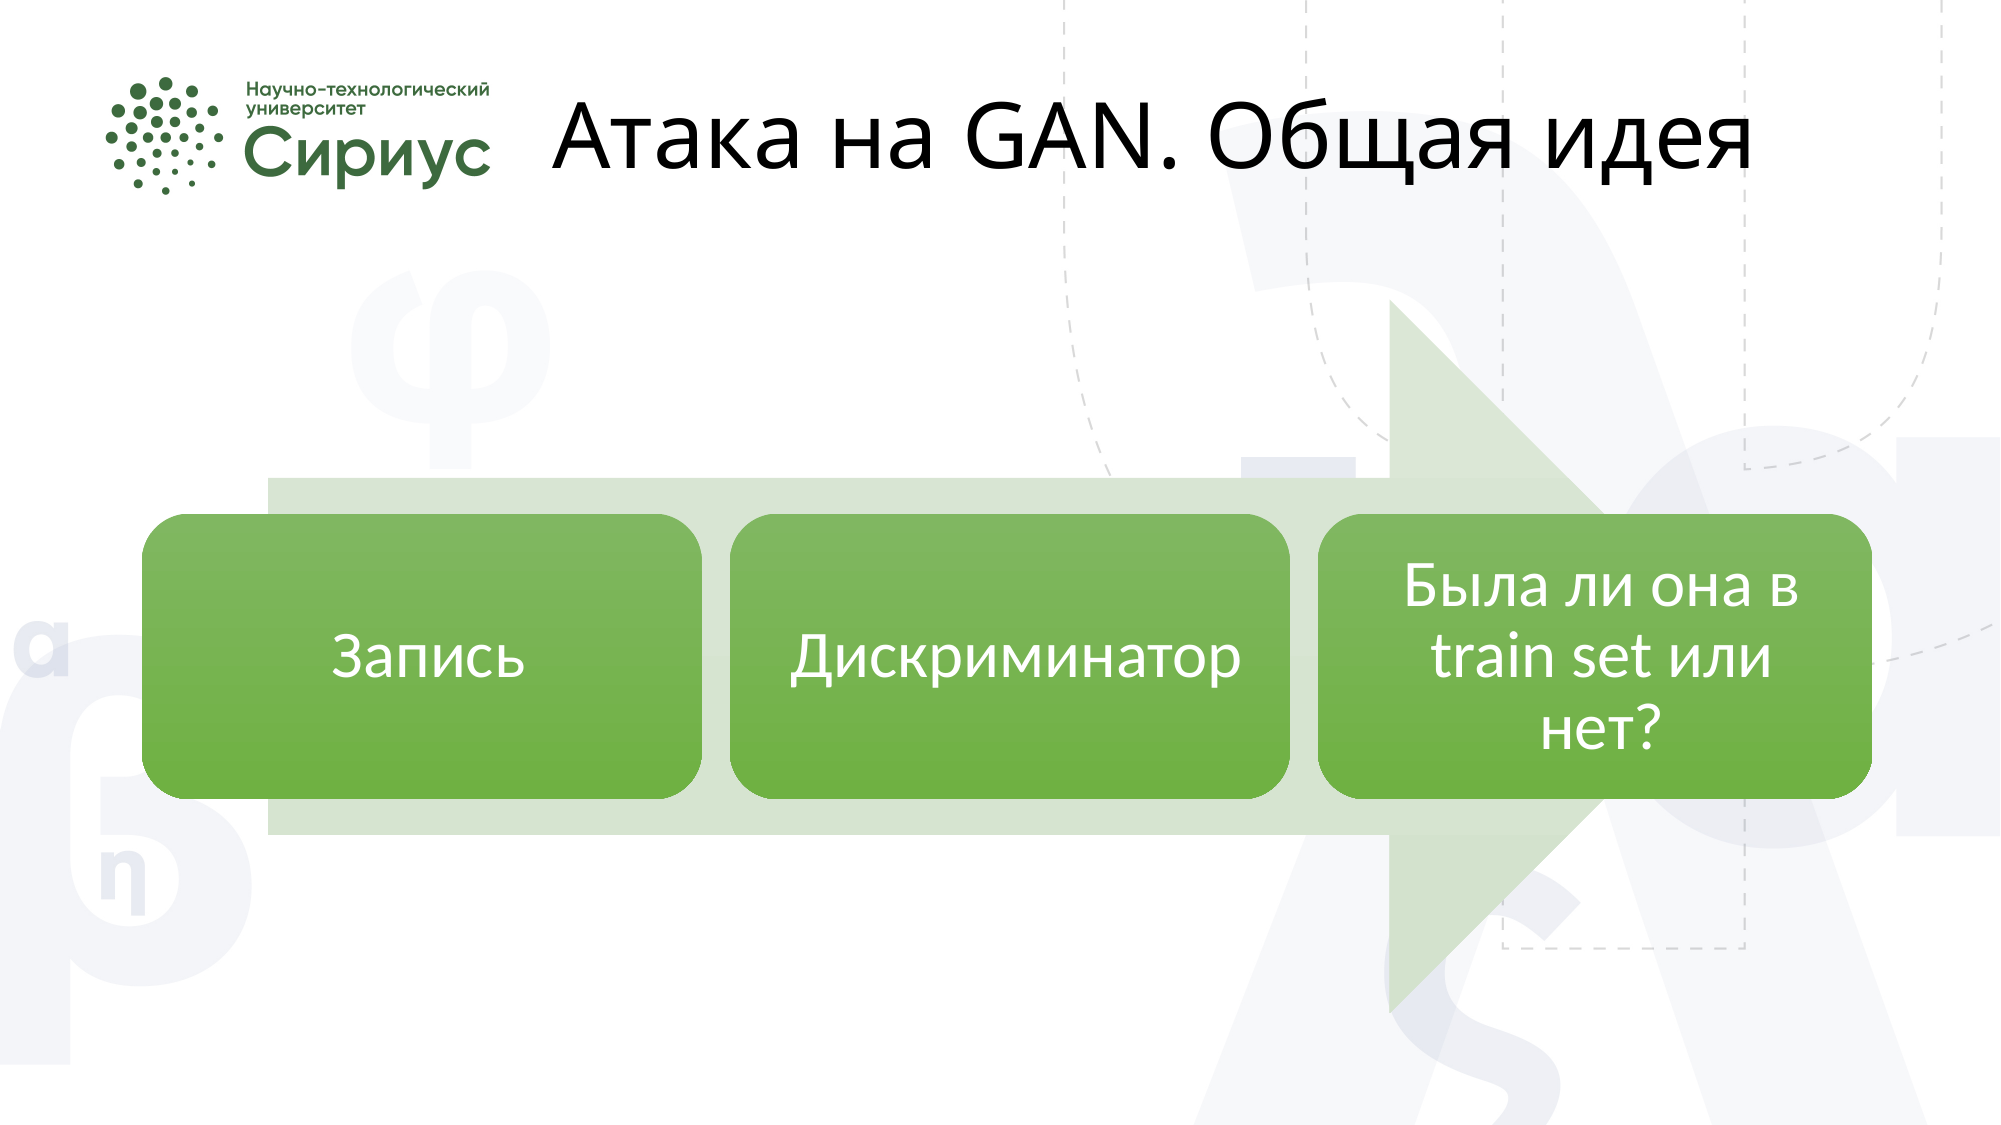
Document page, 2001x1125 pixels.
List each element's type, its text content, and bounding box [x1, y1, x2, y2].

picture [0, 0, 2001, 1125]
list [137, 299, 1878, 1014]
text_box Атака на GAN. Общая идея [538, 81, 1863, 299]
